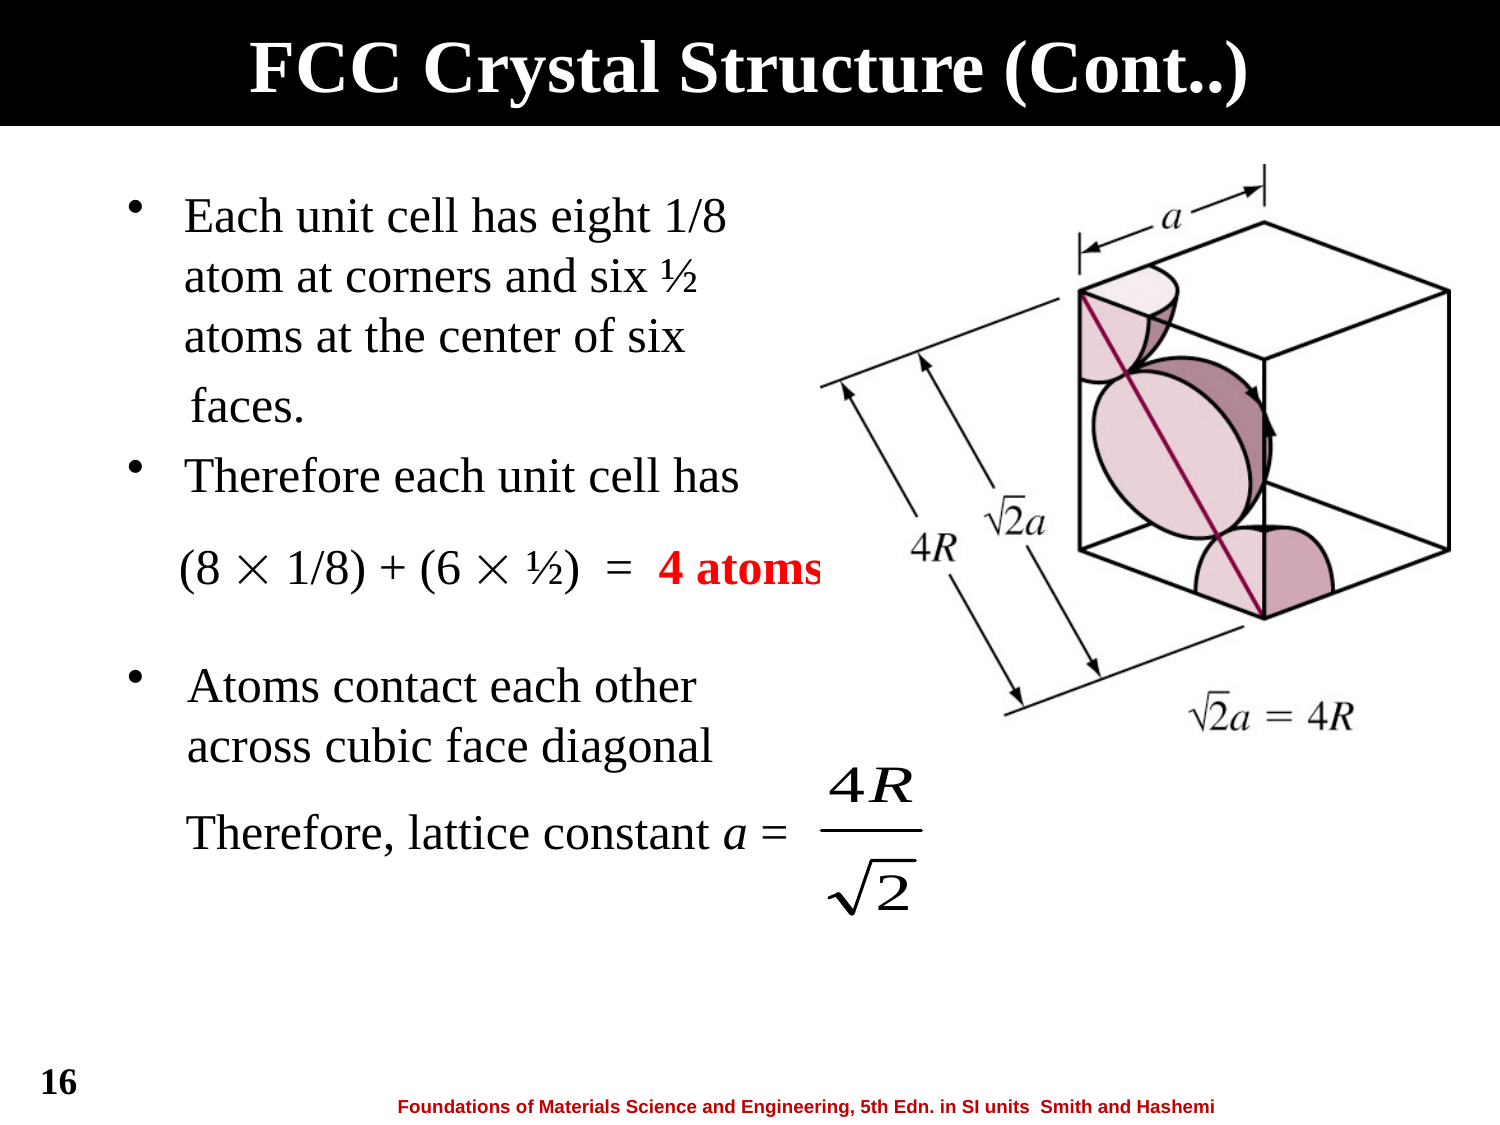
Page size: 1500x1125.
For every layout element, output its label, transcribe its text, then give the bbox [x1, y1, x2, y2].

text_box Therefore, lattice constant a = [170, 792, 803, 867]
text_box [808, 751, 938, 927]
picture [820, 164, 1451, 740]
title FCC Crystal Structure (Cont..) [0, 0, 1500, 126]
list Each unit cell has eight 1/8 atom at corners and six ½ atoms at the center of six faces. Therefore each unit cell has Atoms contact each other across cubic face diagonal [112, 174, 1388, 1000]
text_box (8  1/8) + (6  ½) = 4 atoms [164, 527, 815, 602]
